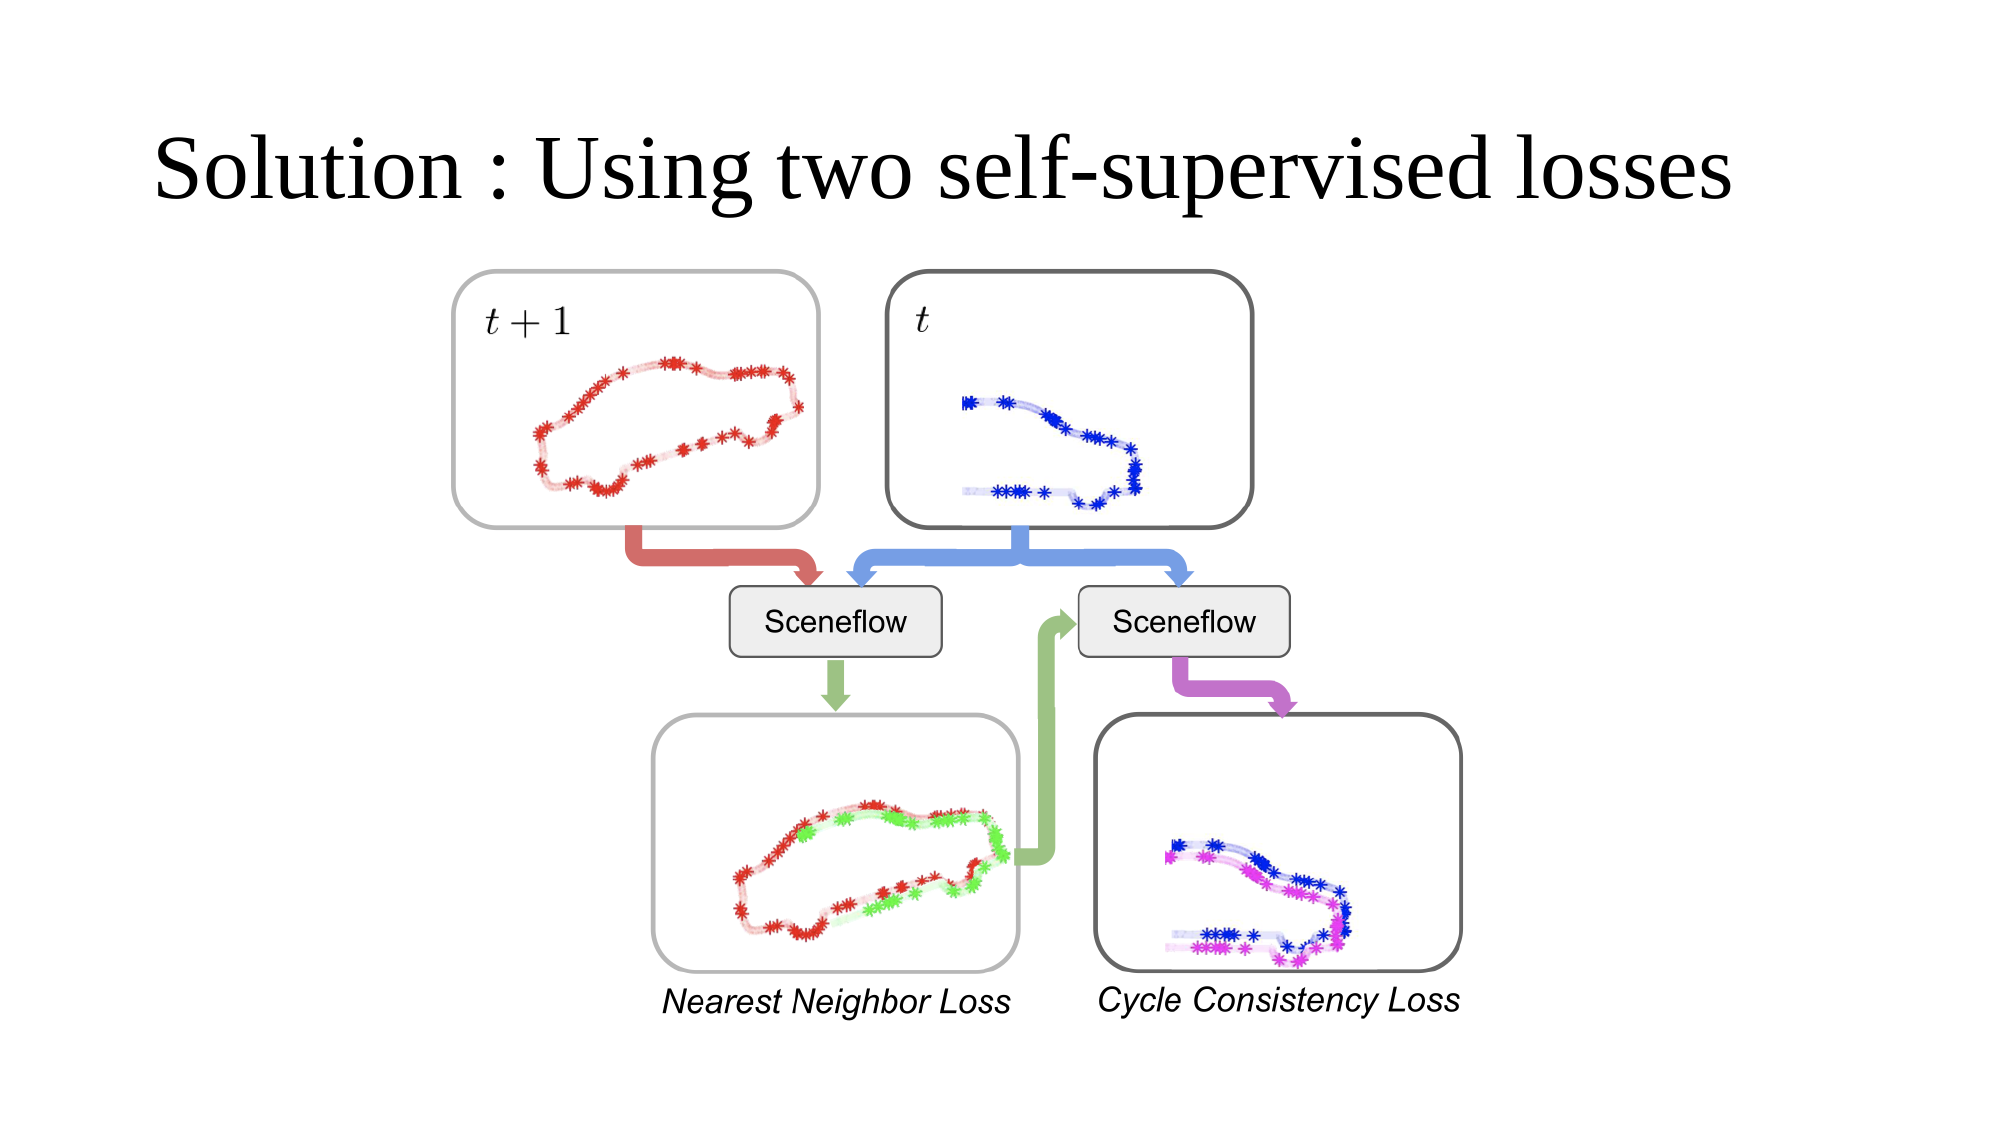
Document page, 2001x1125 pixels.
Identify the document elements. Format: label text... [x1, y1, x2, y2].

title Solution : Using two self-supervised losses [137, 59, 1863, 278]
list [416, 228, 1554, 1066]
